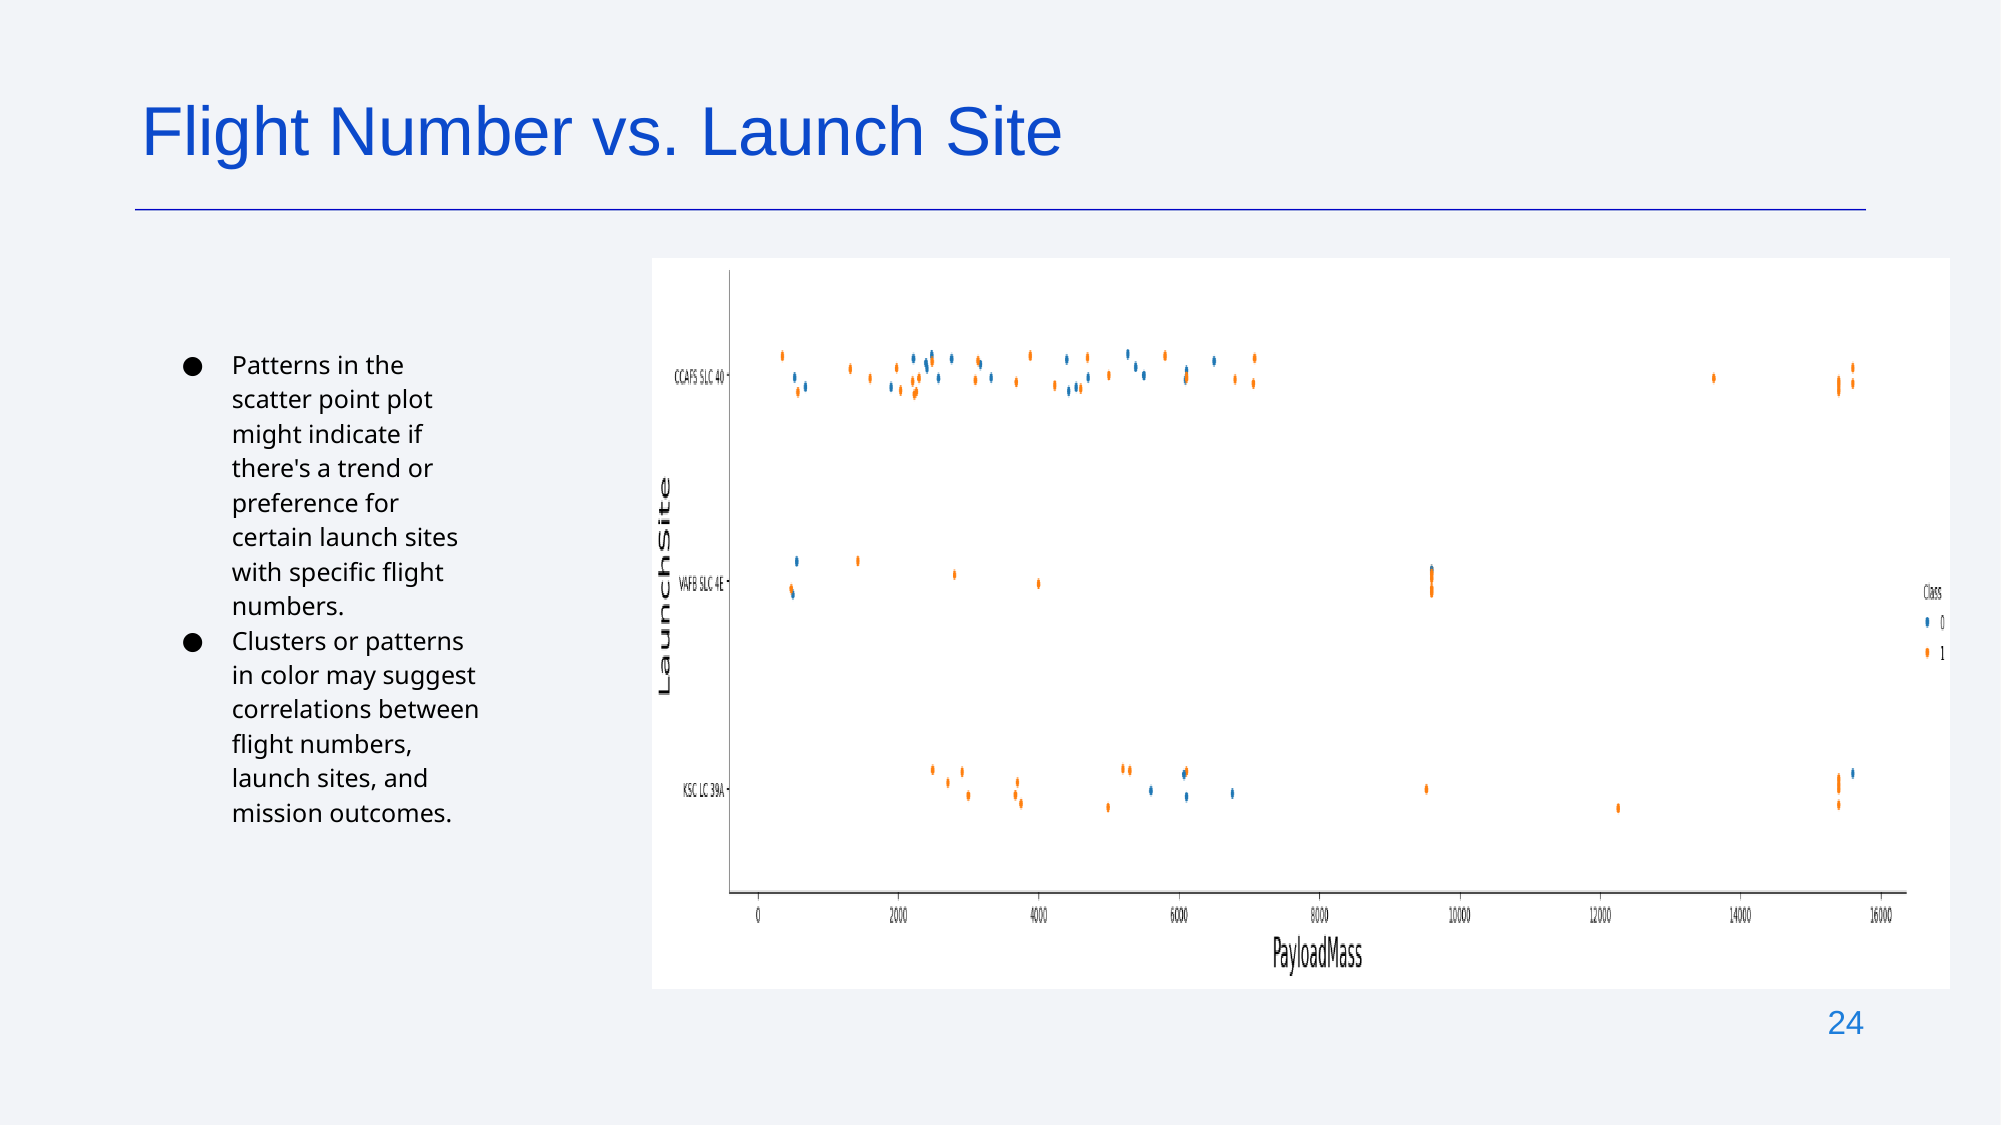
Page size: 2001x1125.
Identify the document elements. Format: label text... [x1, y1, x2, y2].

slide_number ‹#› [1429, 996, 1880, 1055]
picture [0, 0, 2001, 1125]
list Patterns in the scatter point plot might indicate if there's a trend or preference for certain launch sites with specific flight numbers. Clusters or patterns in color may suggest correlations between flight numbers, launch sites, and mission outcomes. [141, 337, 499, 963]
text_box Flight Number vs. Launch Site [126, 88, 1852, 179]
